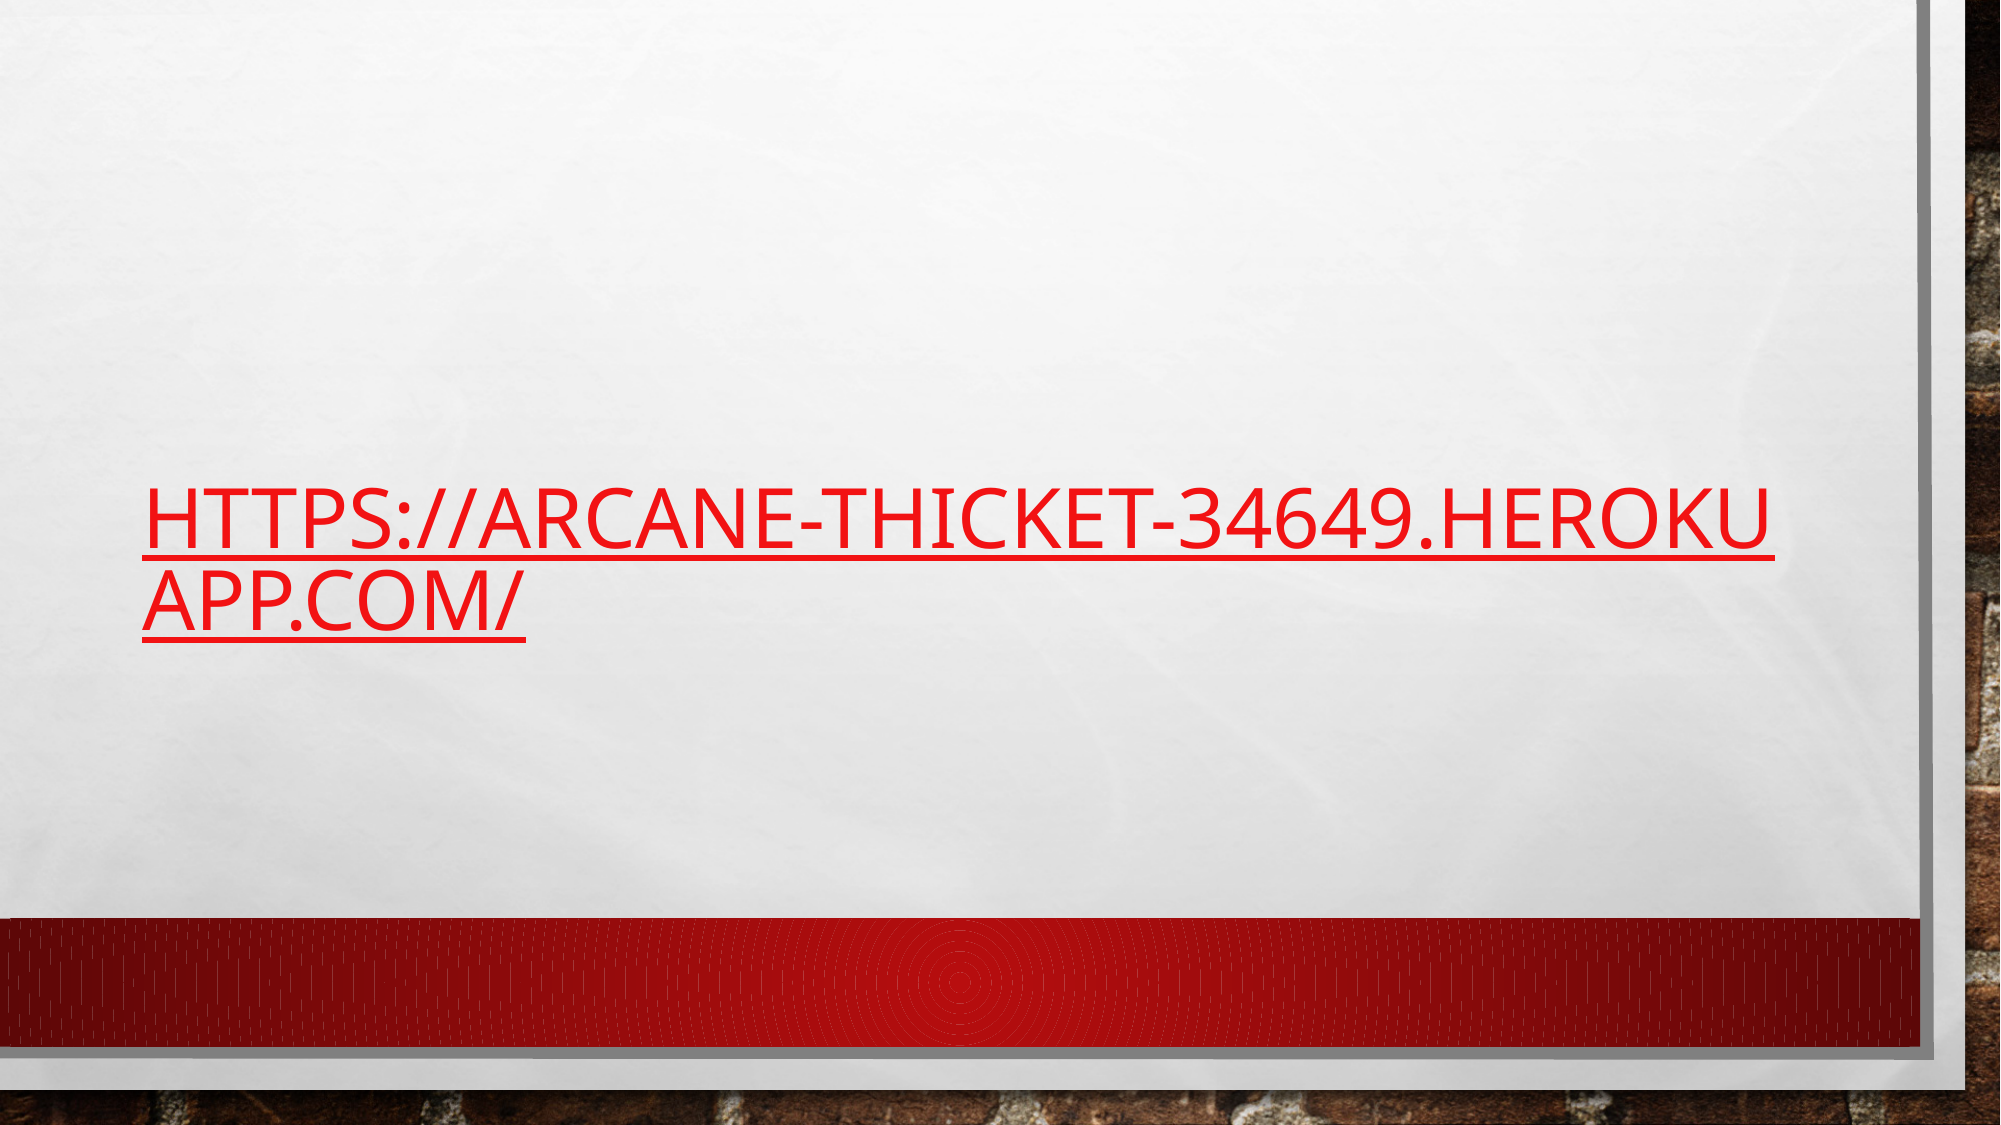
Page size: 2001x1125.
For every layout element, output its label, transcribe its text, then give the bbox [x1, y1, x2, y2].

picture [0, 0, 2000, 1125]
title https://arcane-thicket-34649.herokuapp.com/ [127, 241, 1833, 795]
